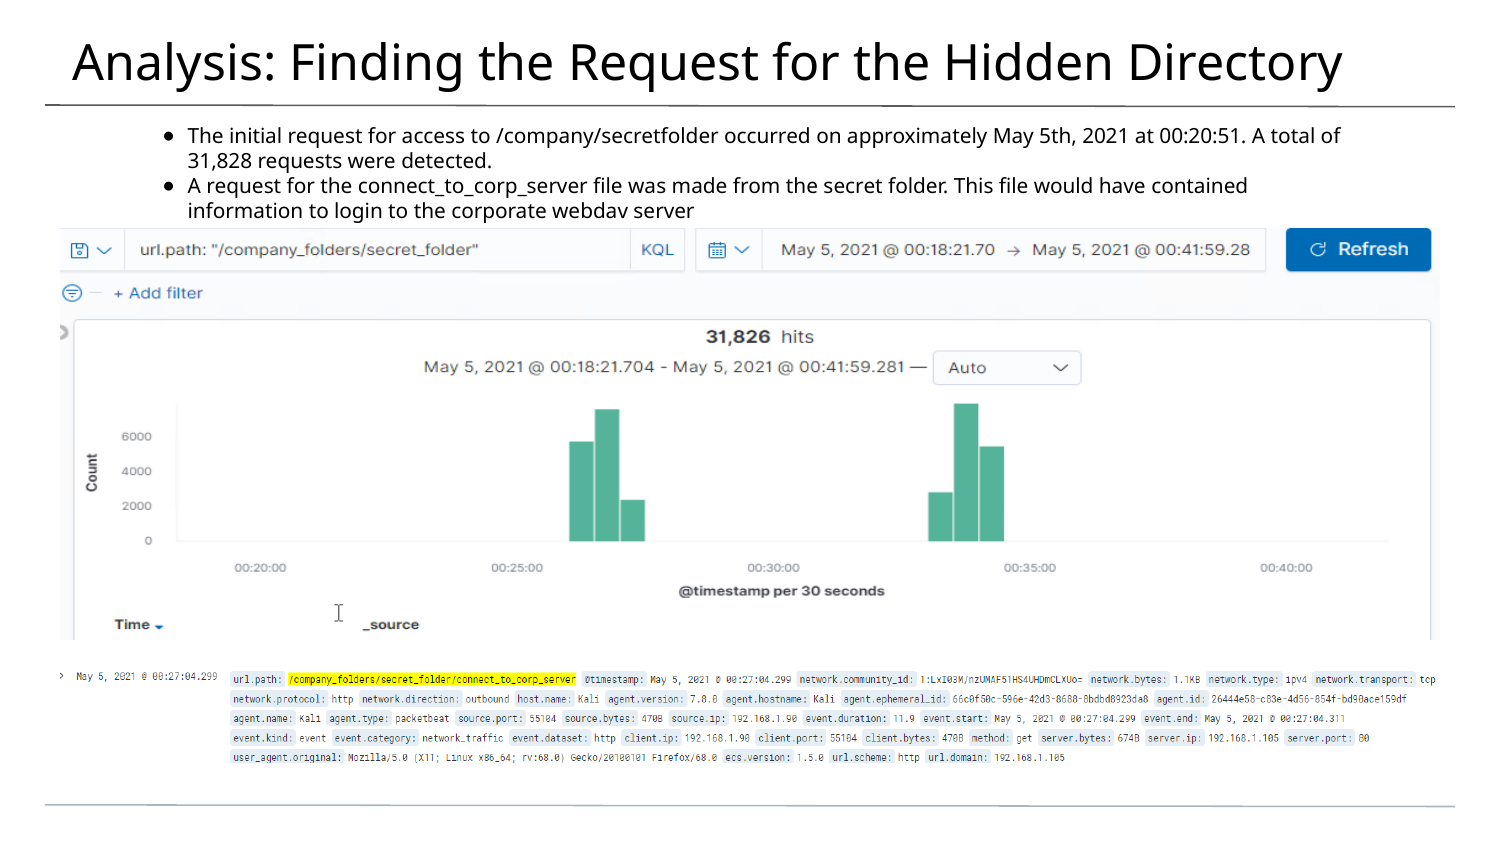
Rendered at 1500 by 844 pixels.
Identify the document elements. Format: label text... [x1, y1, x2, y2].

title Analysis: Finding the Request for the Hidden Directory [0, 0, 1500, 88]
picture [59, 664, 1440, 772]
subtitle The initial request for access to /company/secretfolder occurred on approximately May 5th, 2021 at 00:20:51. A total of 31,828 requests were detected. A request for the connect_to_corp_server file was made from the secret folder. This file would have contained information to login to the corporate webdav server [60, 108, 1440, 227]
picture [59, 228, 1440, 641]
